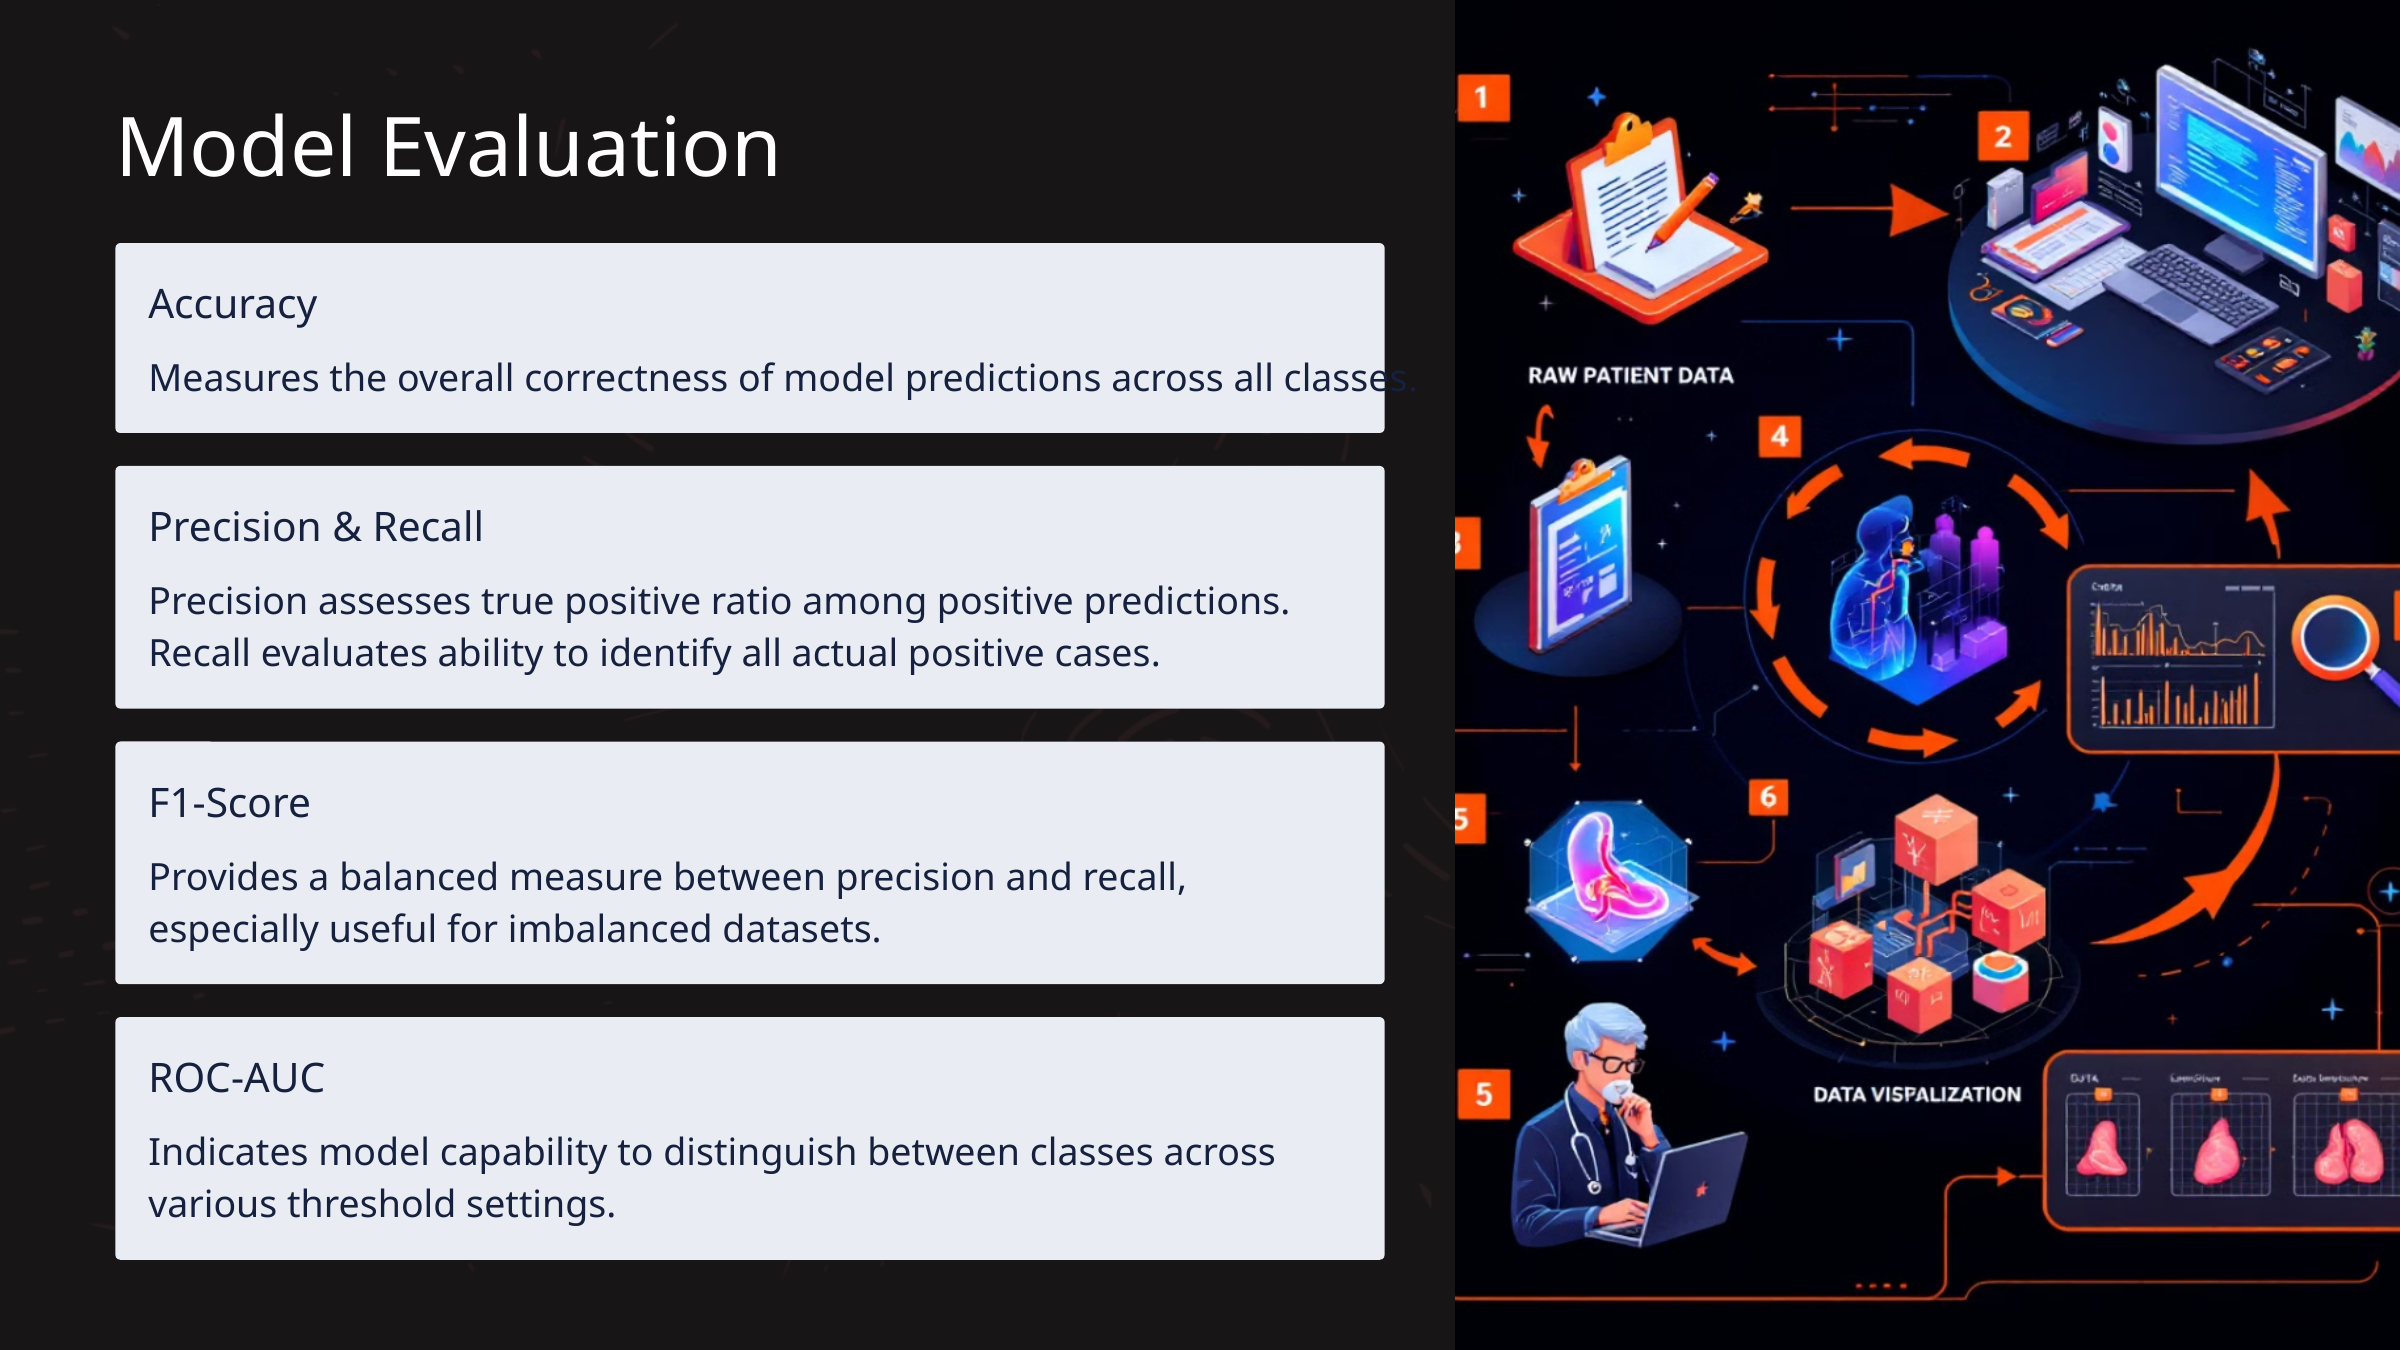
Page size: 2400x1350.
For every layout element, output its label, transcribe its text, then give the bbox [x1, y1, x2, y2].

text_box ROC-AUC [148, 1050, 561, 1102]
text_box [115, 243, 1385, 433]
text_box Provides a balanced measure between precision and recall, especially useful for imbalanced datasets. [148, 845, 1352, 952]
text_box Measures the overall correctness of model predictions across all classes. [148, 347, 1352, 400]
text_box [115, 1017, 1385, 1260]
text_box Precision & Recall [148, 498, 561, 551]
text_box Accuracy [148, 276, 561, 328]
text_box F1-Score [148, 774, 561, 826]
text_box [115, 741, 1385, 985]
text_box [115, 465, 1385, 709]
text_box Precision assesses true positive ratio among positive predictions. Recall evaluates ability to identify all actual positive cases. [148, 570, 1352, 676]
text_box Indicates model capability to distinguish between classes across various threshold settings. [148, 1121, 1352, 1227]
picture [1455, 0, 2400, 1350]
text_box Model Evaluation [115, 90, 940, 194]
